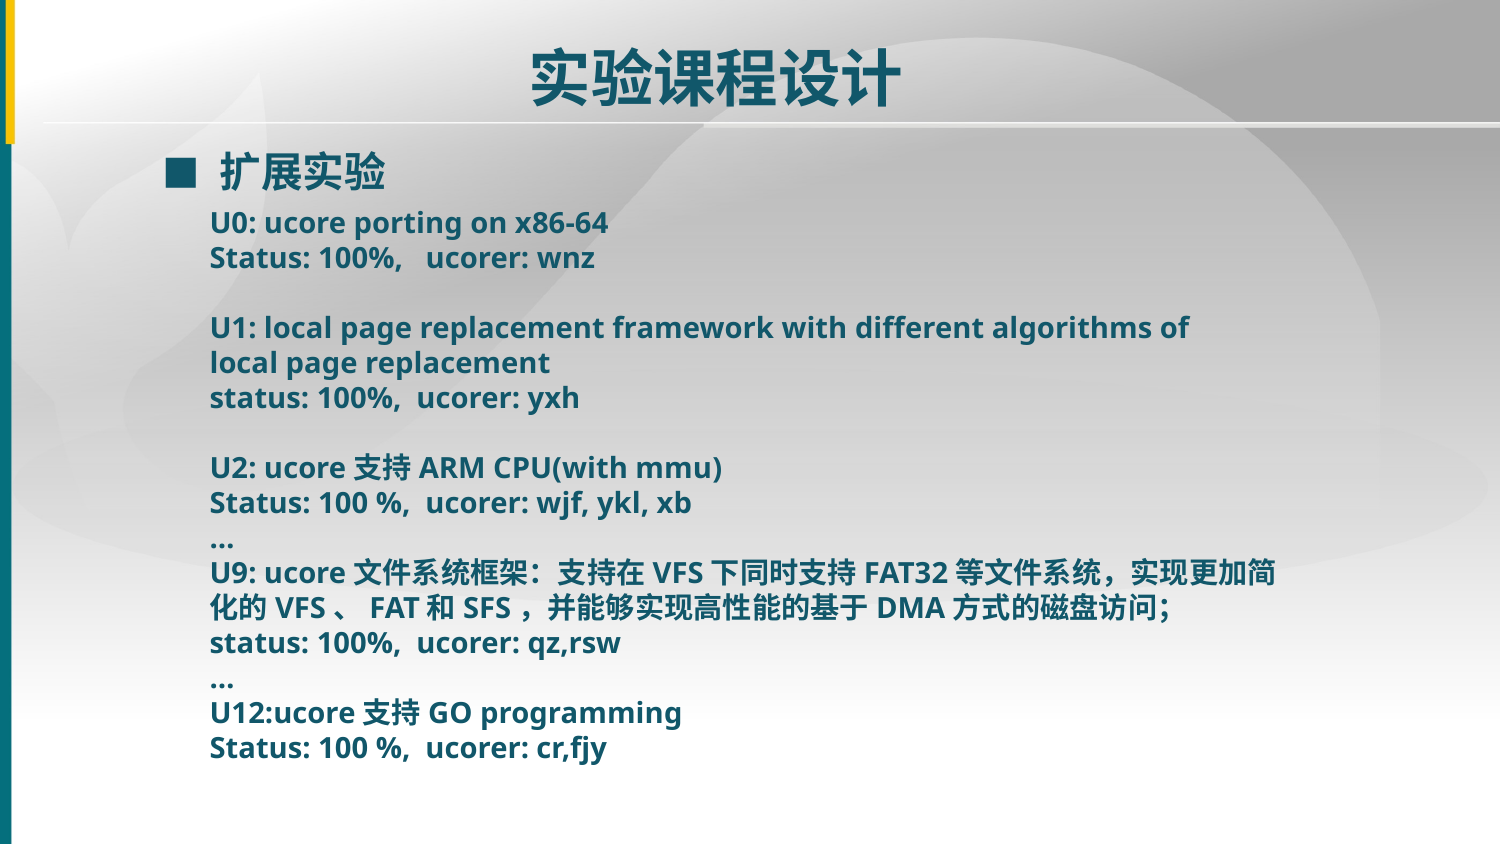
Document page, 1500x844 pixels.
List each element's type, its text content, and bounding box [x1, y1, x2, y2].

text_box 实验课程设计 [513, 32, 1106, 173]
list ■ 扩展实验 [147, 138, 548, 219]
text_box U0: ucore porting on x86-64 Status: 100%, ucorer: wnz U1: local page replacement framework with different algorithms of local page replacement status: 100%, ucorer: yxh U2: ucore支持ARM CPU(with mmu) Status: 100 %, ucorer: wjf, ykl, xb … U9: ucore文件系统框架：支持在VFS下同时支持FAT32等文件系统，实现更加简化的VFS、FAT和SFS，并能够实现高性能的基于DMA方式的磁盘访问； status: 100%, ucorer: qz,rsw … U12:ucore支持GO programming Status: 100 %, ucorer: cr,fjy [194, 197, 1302, 844]
picture [0, 0, 1500, 844]
